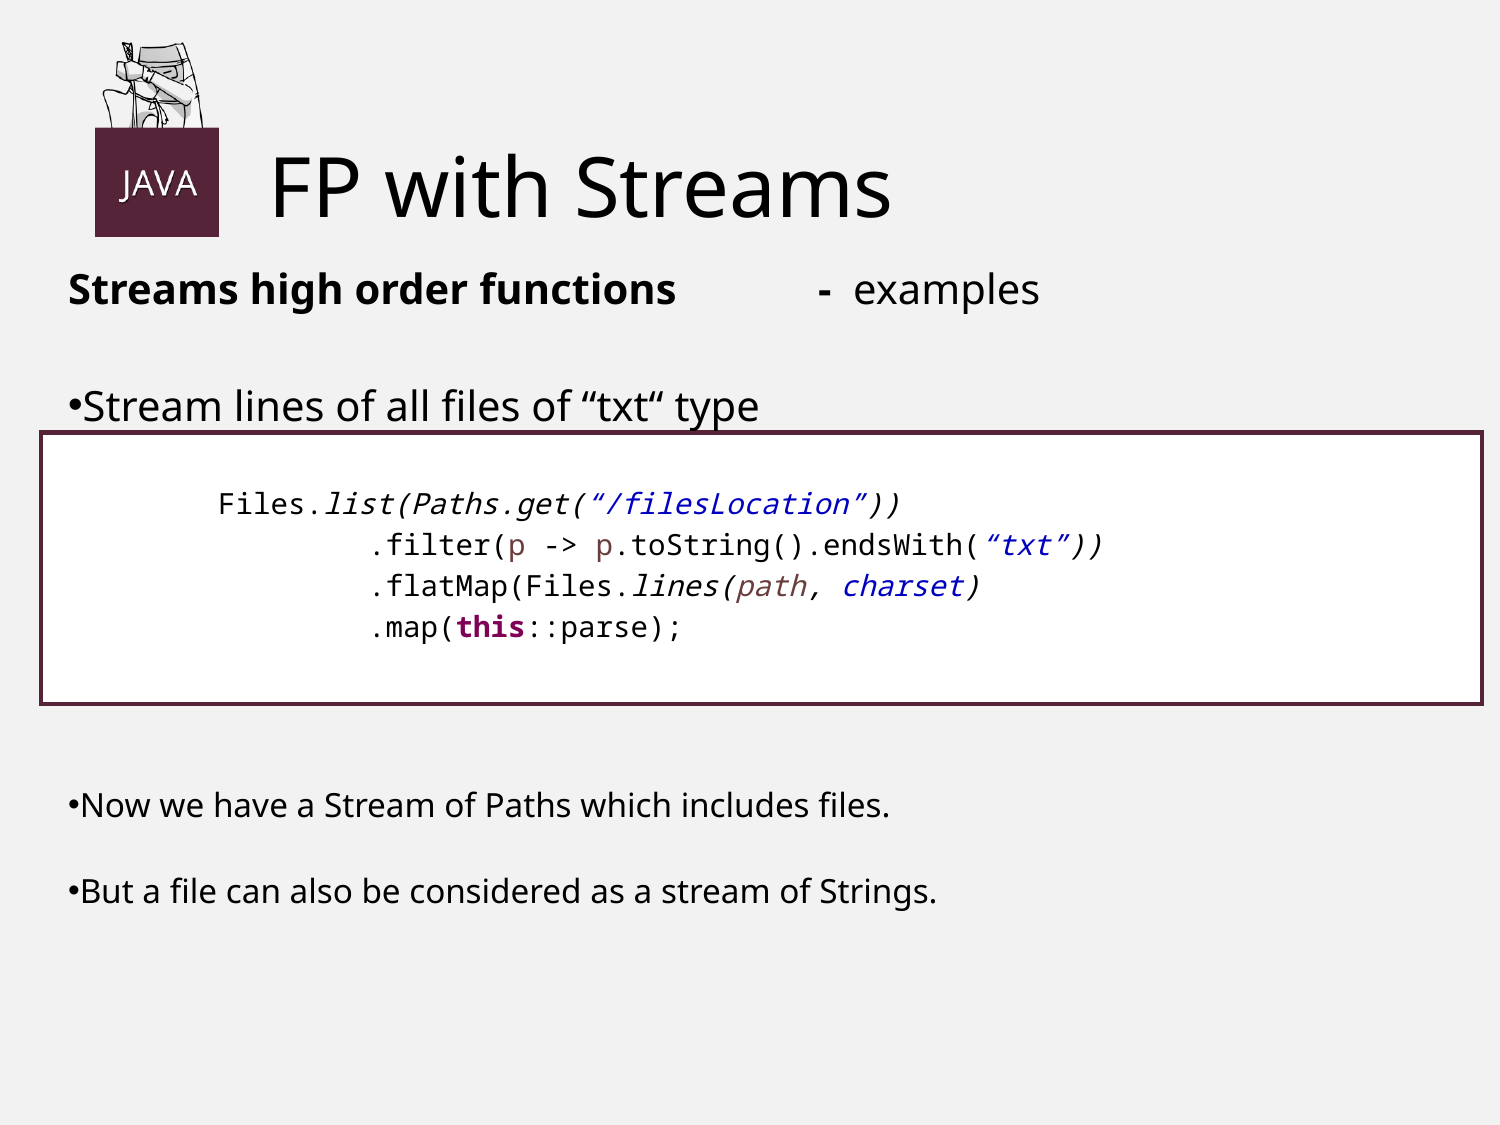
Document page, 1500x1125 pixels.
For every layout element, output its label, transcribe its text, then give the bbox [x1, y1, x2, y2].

picture [95, 42, 219, 238]
text_box Streams high order functions - examples Stream lines of all files of “txt“ type Files.list(Paths.get(“/filesLocation”)) .filter(p -> p.toString().endsWith(“txt”)) .flatMap(Files.lines(path, charset) .map(this::parse); Now we have a Stream of Paths which includes files. But a file can also be considered as a stream of Strings. [53, 255, 1447, 681]
text_box [41, 432, 1483, 705]
title FP with Streams [253, 90, 1500, 279]
